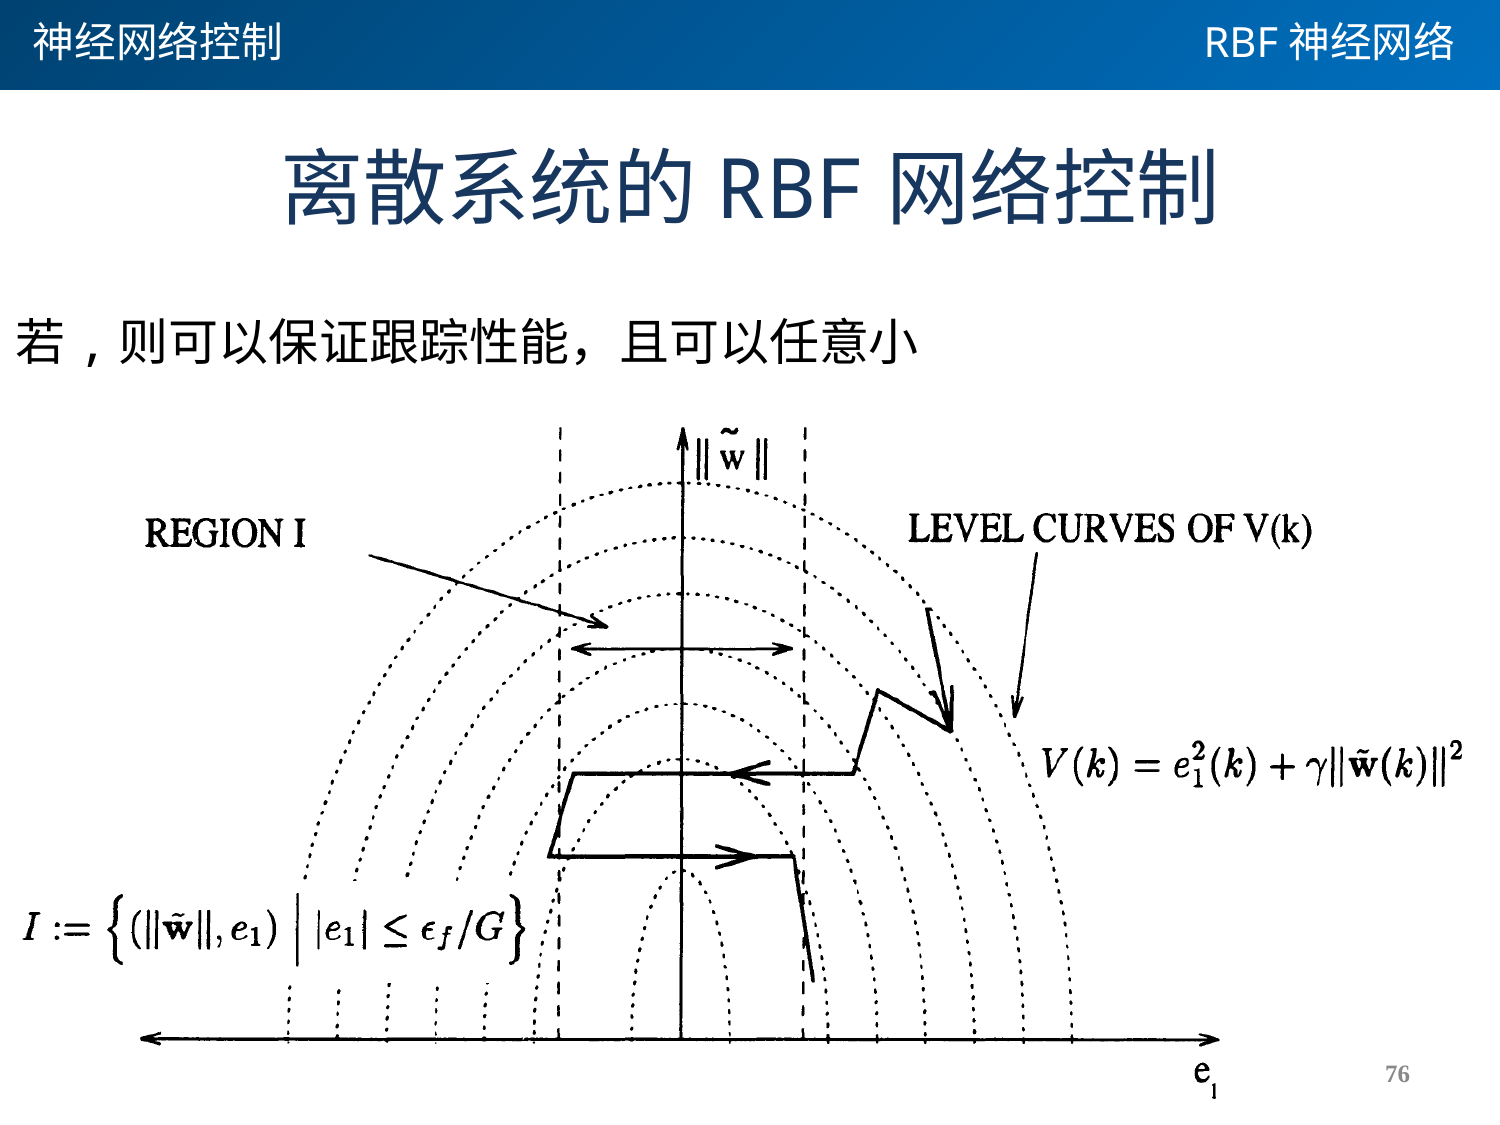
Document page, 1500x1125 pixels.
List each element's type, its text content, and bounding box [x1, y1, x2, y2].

slide_number 76 [1325, 1042, 1425, 1103]
list 神经网络控制 [17, 8, 561, 80]
list RBF神经网络 [938, 8, 1471, 80]
title 离散系统的RBF网络控制 [75, 91, 1425, 279]
picture [14, 401, 1471, 1108]
